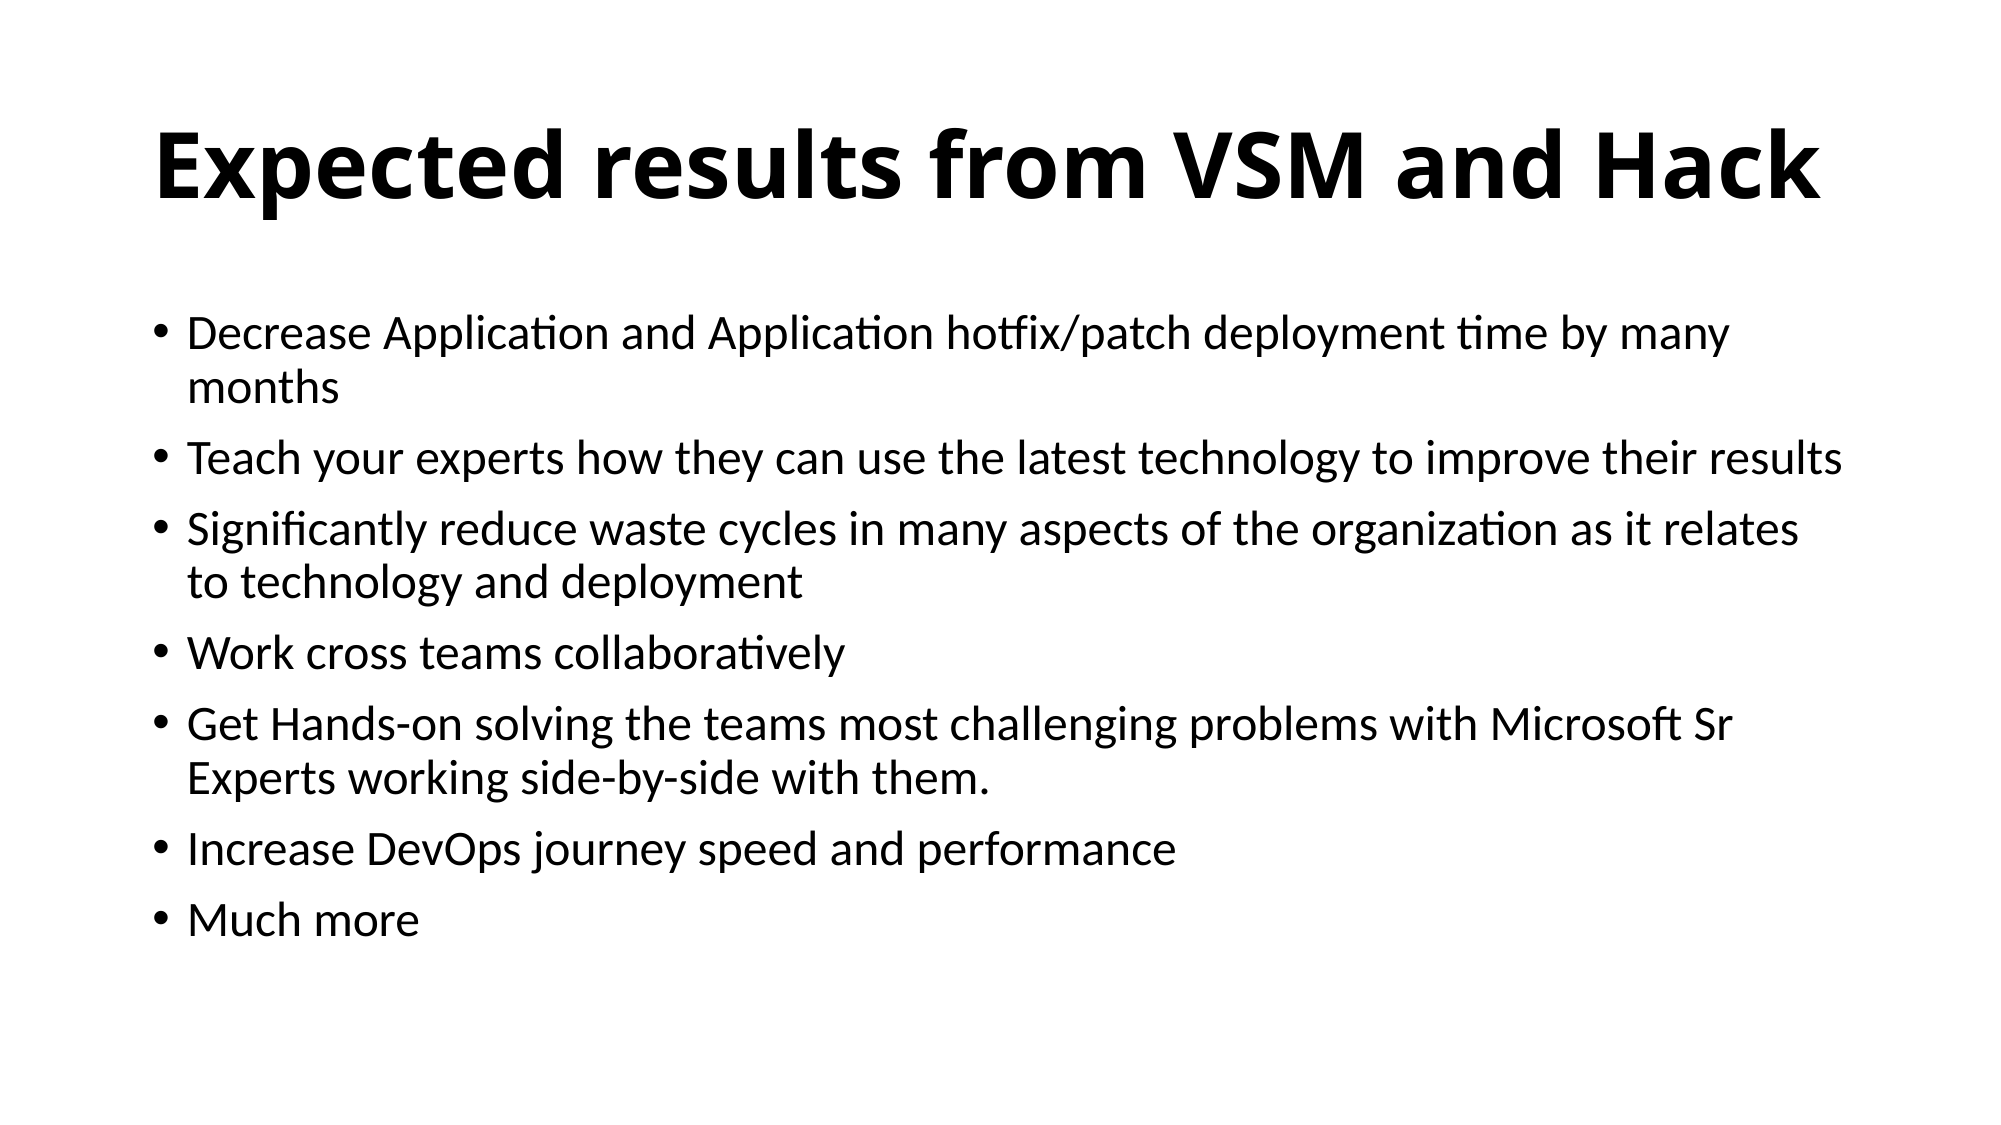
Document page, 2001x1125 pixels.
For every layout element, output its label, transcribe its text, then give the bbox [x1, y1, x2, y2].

list Decrease Application and Application hotfix/patch deployment time by many months Teach your experts how they can use the latest technology to improve their results Significantly reduce waste cycles in many aspects of the organization as it relates to technology and deployment Work cross teams collaboratively Get Hands-on solving the teams most challenging problems with Microsoft Sr Experts working side-by-side with them. Increase DevOps journey speed and performance Much more [137, 299, 1863, 1014]
title Expected results from VSM and Hack [137, 59, 1863, 278]
